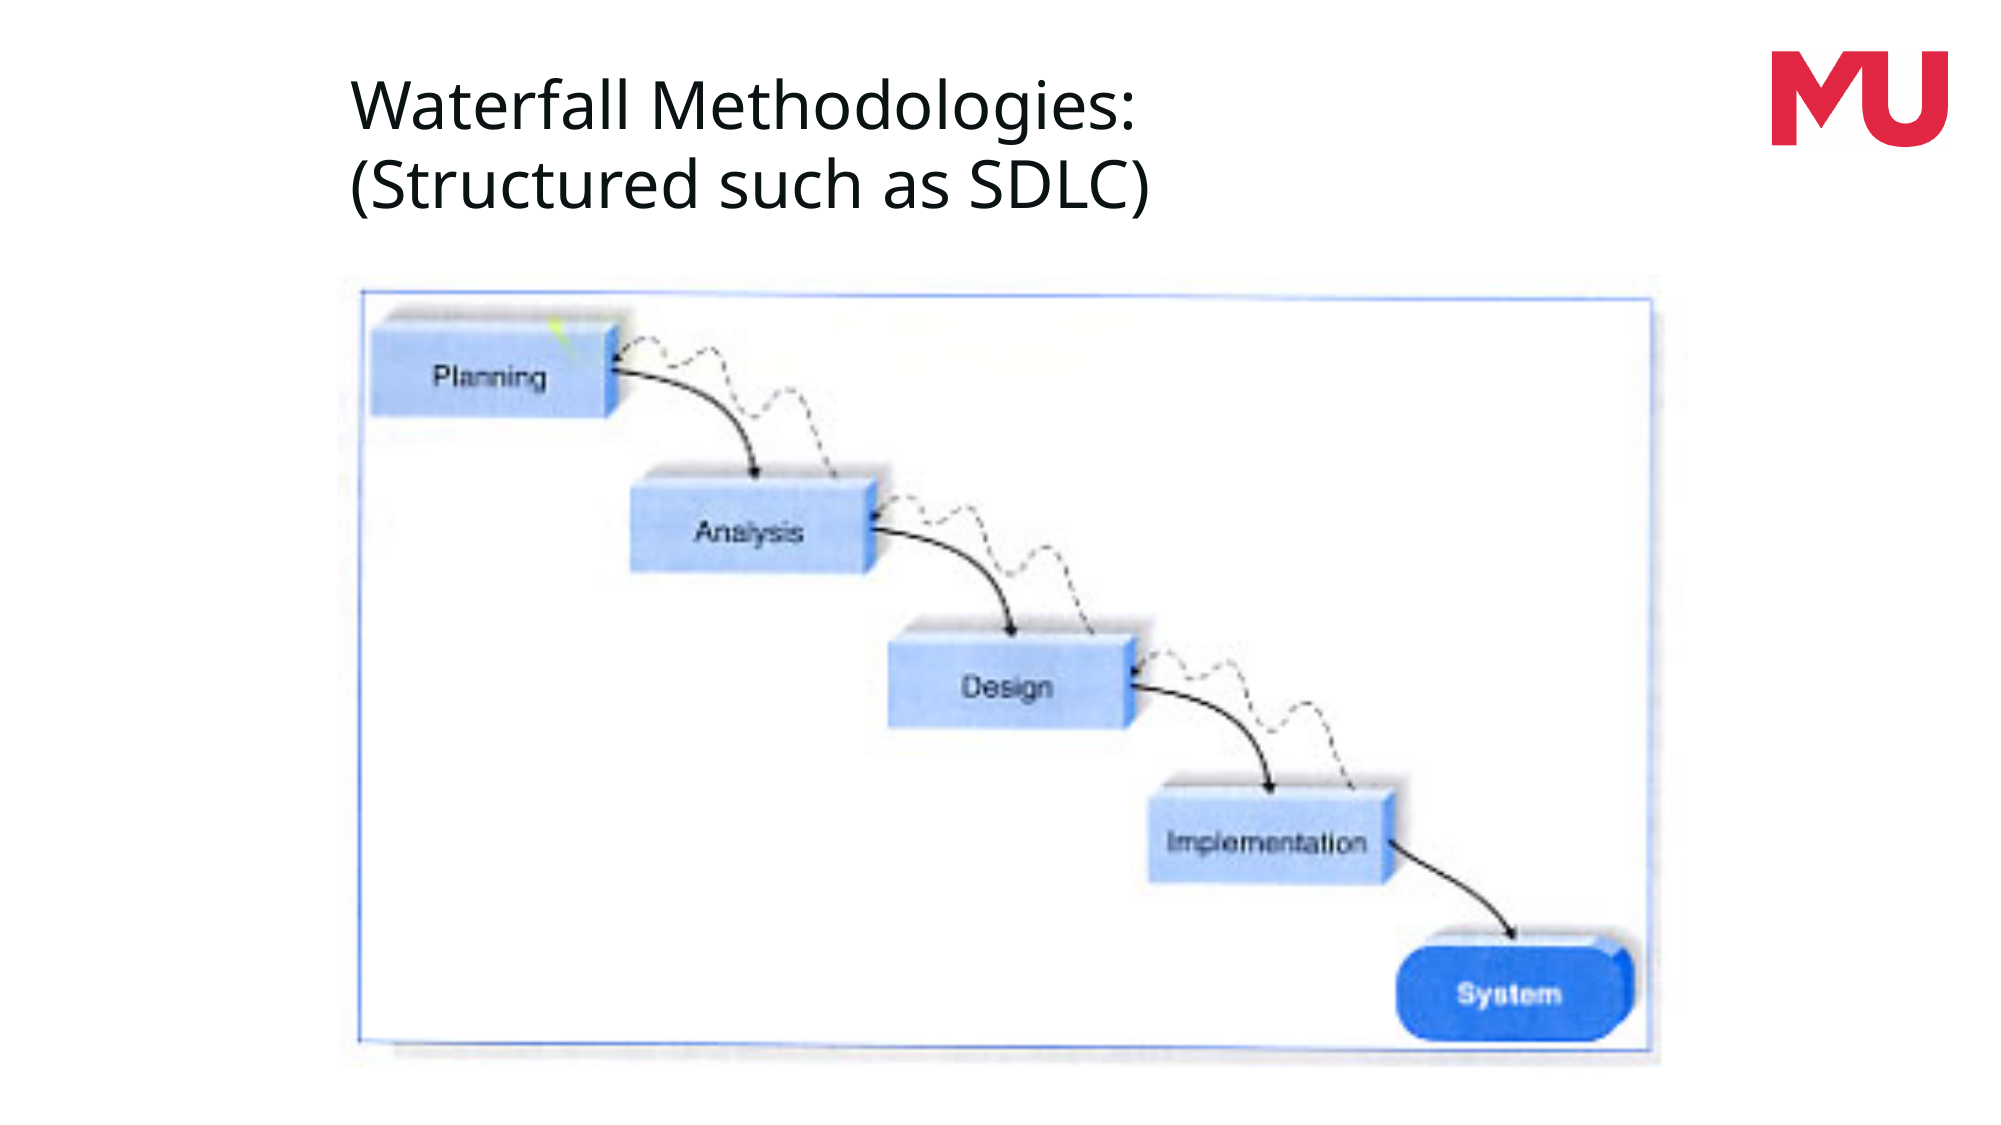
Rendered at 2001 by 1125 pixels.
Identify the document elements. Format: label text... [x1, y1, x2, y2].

picture [1770, 49, 1950, 148]
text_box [337, 274, 1688, 1076]
text_box Waterfall Methodologies: (Structured such as SDLC) [349, 62, 1413, 213]
